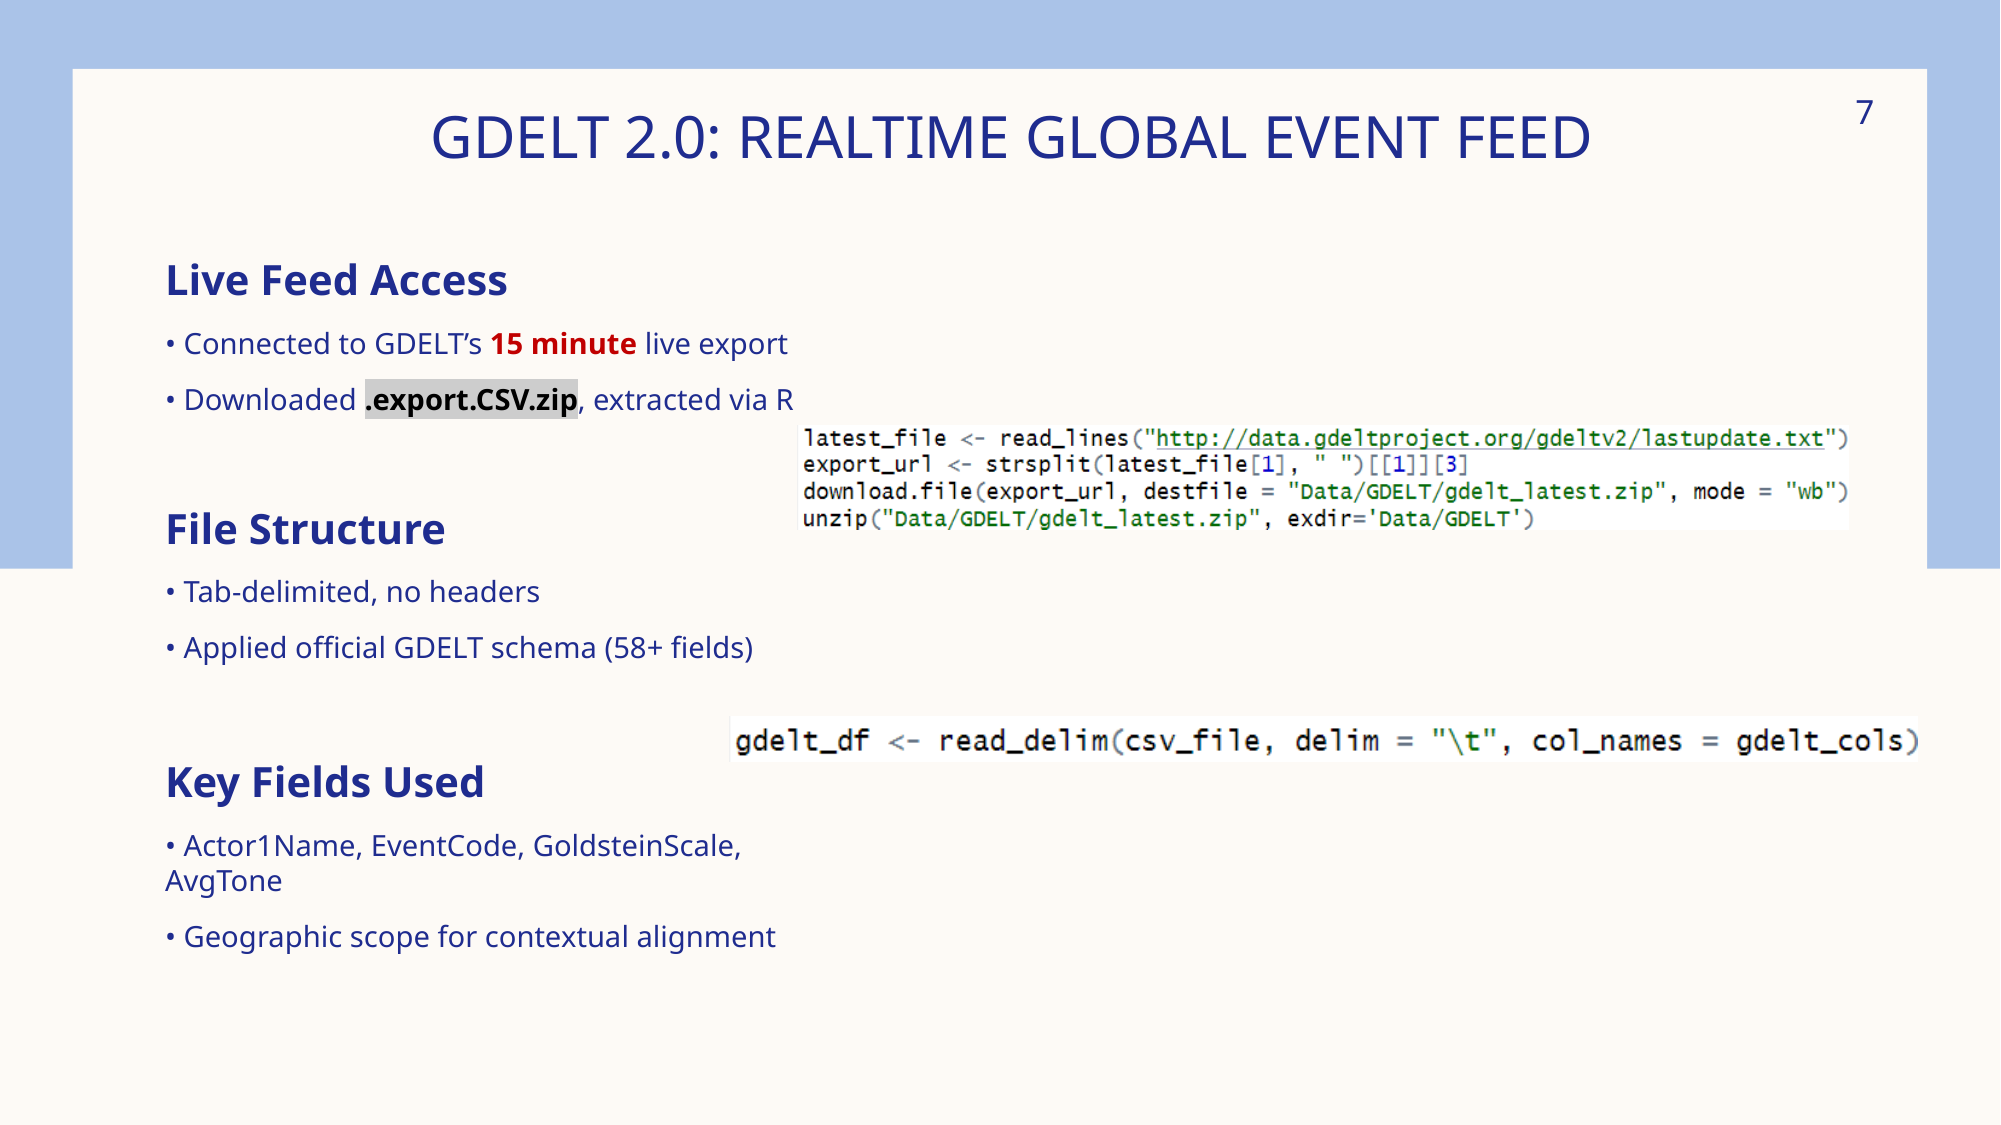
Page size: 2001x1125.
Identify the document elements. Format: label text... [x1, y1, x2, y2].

slide_number 7 [1699, 75, 1875, 153]
list Live Feed Access • Connected to GDELT’s 15 minute live export • Downloaded .export.CSV.zip, extracted via R File Structure • Tab-delimited, no headers • Applied official GDELT schema (58+ fields) Key Fields Used • Actor1Name, EventCode, GoldsteinScale, AvgTone • Geographic scope for contextual alignment [150, 238, 821, 1096]
title GDELT 2.0: Realtime Global Event Feed [150, 110, 1875, 171]
picture [797, 425, 1849, 530]
picture [729, 716, 1918, 762]
